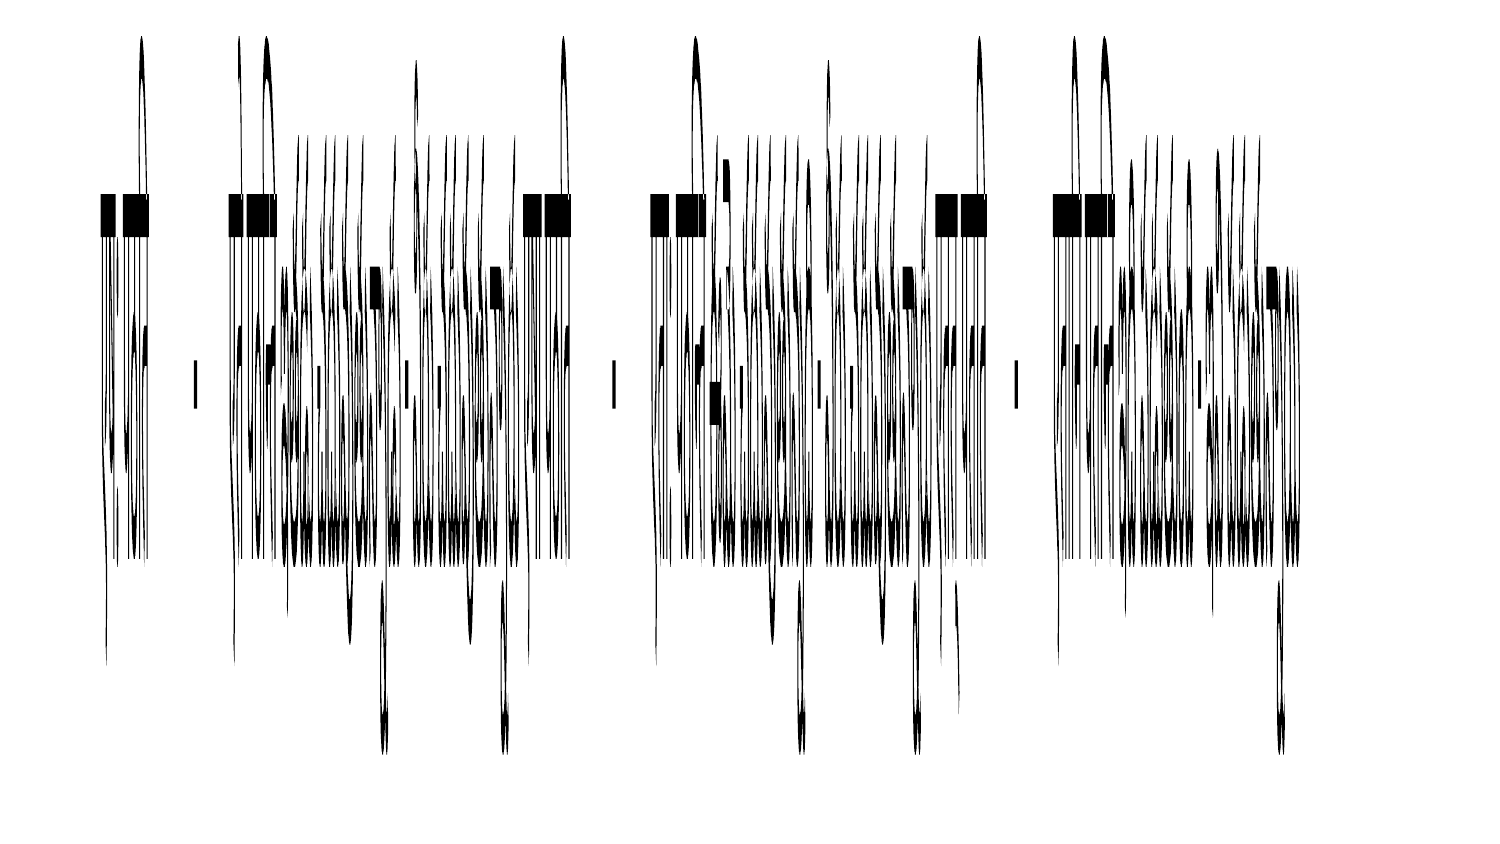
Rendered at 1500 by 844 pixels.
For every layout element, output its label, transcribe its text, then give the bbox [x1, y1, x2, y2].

text_box एष: पठति - एते पठन्ति ఇతడు చదువుతున్నాడు - వీరు చదువుతున్నారు एषा पठति - एता: पठन्ति ఈమె చదువుతున్నది - వీరు చదువుతున్నారు एतत् पतति - एतानि पतन्ति ఇది పడుతుంది - ఇవి పడుతున్నాయి [850, 135, 932, 755]
text_box एष: पठति - एते पठन्ति ఇతడు చదువుతున్నాడు - వీరు చదువుతున్నారు एषा पठति - एता: पठन्ति ఈమె చదువుతున్నది - వీరు చదువుతున్నారు एतत् पतति - एतानि पतन्ति ఇది పడుతుంది - ఇవి పడుతున్నాయి [412, 60, 434, 567]
text_box एष: पठति - एते पठन्ति ఇతడు చదువుతున్నాడు - వీరు చదువుతున్నారు एषा पठति - एता: पठन्ति ఈమె చదువుతున్నది - వీరు చదువుతున్నారు एतत् पतति - एतानि पतन्ति ఇది పడుతుంది - ఇవి పడుతున్నాయి [246, 36, 277, 567]
text_box एष: पठति - एते पठन्ति ఇతడు చదువుతున్నాడు - వీరు చదువుతున్నారు एषा पठति - एता: पठन्ति ఈమె చదువుతున్నది - వీరు చదువుతున్నారు एतत् पतति - एतानि पतन्ति ఇది పడుతుంది - ఇవి పడుతున్నాయి [739, 135, 813, 755]
text_box एष: पठति - एते पठन्ति ఇతడు చదువుతున్నాడు - వీరు చదువుతున్నారు एषा पठति - एता: पठन्ति ఈమె చదువుతున్నది - వీరు చదువుతున్నారు एतत् पतति - एतानि पतन्ति ఇది పడుతుంది - ఇవి పడుతున్నాయి [317, 135, 401, 755]
text_box एष: पठति - एते पठन्ति ఇతడు చదువుతున్నాడు - వీరు చదువుతున్నారు एषा पठति - एता: पठन्ति ఈమె చదువుతున్నది - వీరు చదువుతున్నారు एतत् पतति - एतानि पतन्ति ఇది పడుతుంది - ఇవి పడుతున్నాయి [1140, 135, 1194, 567]
text_box एष: पठति - एते पठन्ति ఇతడు చదువుతున్నాడు - వీరు చదువుతున్నారు एषा पठति - एता: पठन्ति ఈమె చదువుతున్నది - వీరు చదువుతున్నారు एतत् पतति - एतानि पतन्ति ఇది పడుతుంది - ఇవి పడుతున్నాయి [100, 194, 116, 667]
text_box एष: पठति - एते पठन्ति ఇతడు చదువుతున్నాడు - వీరు చదువుతున్నారు एषा पठति - एता: पठन्ति ఈమె చదువుతున్నది - వీరు చదువుతున్నారు एतत् पतति - एतानि पतन्ति ఇది పడుతుంది - ఇవి పడుతున్నాయి [650, 194, 669, 667]
text_box एष: पठति - एते पठन्ति ఇతడు చదువుతున్నాడు - వీరు చదువుతున్నారు एषा पठति - एता: पठन्ति ఈమె చదువుతున్నది - వీరు చదువుతున్నారు एतत् पतति - एतानि पतन्ति ఇది పడుతుంది - ఇవి పడుతున్నాయి [935, 194, 958, 667]
text_box एष: पठति - एते पठन्ति ఇతడు చదువుతున్నాడు - వీరు చదువుతున్నారు एषा पठति - एता: पठन्ति ఈమె చదువుతున్నది - వీరు చదువుతున్నారు एतत् पतति - एतानि पतन्ति ఇది పడుతుంది - ఇవి పడుతున్నాయి [1118, 159, 1136, 618]
text_box एष: पठति - एते पठन्ति ఇతడు చదువుతున్నాడు - వీరు చదువుతున్నారు एषा पठति - एता: पठन्ति ఈమె చదువుతున్నది - వీరు చదువుతున్నారు एतत् पतति - एतानि पतन्ति ఇది పడుతుంది - ఇవి పడుతున్నాయి [437, 135, 520, 755]
text_box एष: पठति - एते पठन्ति ఇతడు చదువుతున్నాడు - వీరు చదువుతున్నారు एषा पठति - एता: पठन्ति ఈమె చదువుతున్నది - వీరు చదువుతున్నారు एतत् पतति - एतानि पतन्ति ఇది పడుతుంది - ఇవి పడుతున్నాయి [544, 36, 571, 567]
text_box एष: पठति - एते पठन्ति ఇతడు చదువుతున్నాడు - వీరు చదువుతున్నారు एषा पठति - एता: पठन्ति ఈమె చదువుతున్నది - వీరు చదువుతున్నారు एतत् पतति - एतानि पतन्ति ఇది పడుతుంది - ఇవి పడుతున్నాయి [228, 36, 244, 667]
text_box एष: पठति - एते पठन्ति ఇతడు చదువుతున్నాడు - వీరు చదువుతున్నారు एषा पठति - एता: पठन्ति ఈమె చదువుతున్నది - వీరు చదువుతున్నారు एतत् पतति - एतानि पतन्ति ఇది పడుతుంది - ఇవి పడుతున్నాయి [280, 135, 314, 618]
text_box एष: पठति - एते पठन्ति ఇతడు చదువుతున్నాడు - వీరు చదువుతున్నారు एषा पठति - एता: पठन्ति ఈమె చదువుతున్నది - వీరు చదువుతున్నారు एतत् पतति - एतानि पतन्ति ఇది పడుతుంది - ఇవి పడుతున్నాయి [1052, 36, 1082, 667]
text_box एष: पठति - एते पठन्ति ఇతడు చదువుతున్నాడు - వీరు చదువుతున్నారు एषा पठति - एता: पठन्ति ఈమె చదువుతున్నది - వీరు చదువుతున్నారు एतत् पतति - एतानि पतन्ति ఇది పడుతుంది - ఇవి పడుతున్నాయి [709, 135, 736, 567]
text_box एष: पठति - एते पठन्ति ఇతడు చదువుతున్నాడు - వీరు చదువుతున్నారు एषा पठति - एता: पठन्ति ఈమె చదువుతున్నది - వీరు చదువుతున్నారు एतत् पतति - एतानि पतन्ति ఇది పడుతుంది - ఇవి పడుతున్నాయి [1227, 135, 1300, 755]
text_box एष: पठति - एते पठन्ति ఇతడు చదువుతున్నాడు - వీరు చదువుతున్నారు एषा पठति - एता: पठन्ति ఈమె చదువుతున్నది - వీరు చదువుతున్నారు एतत् पतति - एतानि पतन्ति ఇది పడుతుంది - ఇవి పడుతున్నాయి [825, 60, 846, 567]
text_box एष: पठति - एते पठन्ति ఇతడు చదువుతున్నాడు - వీరు చదువుతున్నారు एषा पठति - एता: पठन्ति ఈమె చదువుతున్నది - వీరు చదువుతున్నారు एतत् पतति - एतानि पतन्ति ఇది పడుతుంది - ఇవి పడుతున్నాయి [122, 36, 149, 567]
text_box एष: पठति - एते पठन्ति ఇతడు చదువుతున్నాడు - వీరు చదువుతున్నారు एषा पठति - एता: पठन्ति ఈమె చదువుతున్నది - వీరు చదువుతున్నారు एतत् पतति - एतानि पतन्ति ఇది పడుతుంది - ఇవి పడుతున్నాయి [523, 194, 542, 667]
text_box एष: पठति - एते पठन्ति ఇతడు చదువుతున్నాడు - వీరు చదువుతున్నారు एषा पठति - एता: पठन्ति ఈమె చదువుతున్నది - వీరు చదువుతున్నారు एतत् पतति - एतानि पतन्ति ఇది పడుతుంది - ఇవి పడుతున్నాయి [1205, 148, 1224, 618]
text_box एष: पठति - एते पठन्ति ఇతడు చదువుతున్నాడు - వీరు చదువుతున్నారు एषा पठति - एता: पठन्ति ఈమె చదువుతున్నది - వీరు చదువుతున్నారు एतत् पतति - एतानि पतन्ति ఇది పడుతుంది - ఇవి పడుతున్నాయి [960, 36, 987, 567]
text_box एष: पठति - एते पठन्ति ఇతడు చదువుతున్నాడు - వీరు చదువుతున్నారు एषा पठति - एता: पठन्ति ఈమె చదువుతున్నది - వీరు చదువుతున్నారు एतत् पतति - एतानि पतन्ति ఇది పడుతుంది - ఇవి పడుతున్నాయి [1084, 36, 1115, 567]
text_box एष: पठति - एते पठन्ति ఇతడు చదువుతున్నాడు - వీరు చదువుతున్నారు एषा पठति - एता: पठन्ति ఈమె చదువుతున్నది - వీరు చదువుతున్నారు एतत् पतति - एतानि पतन्ति ఇది పడుతుంది - ఇవి పడుతున్నాయి [675, 36, 707, 567]
